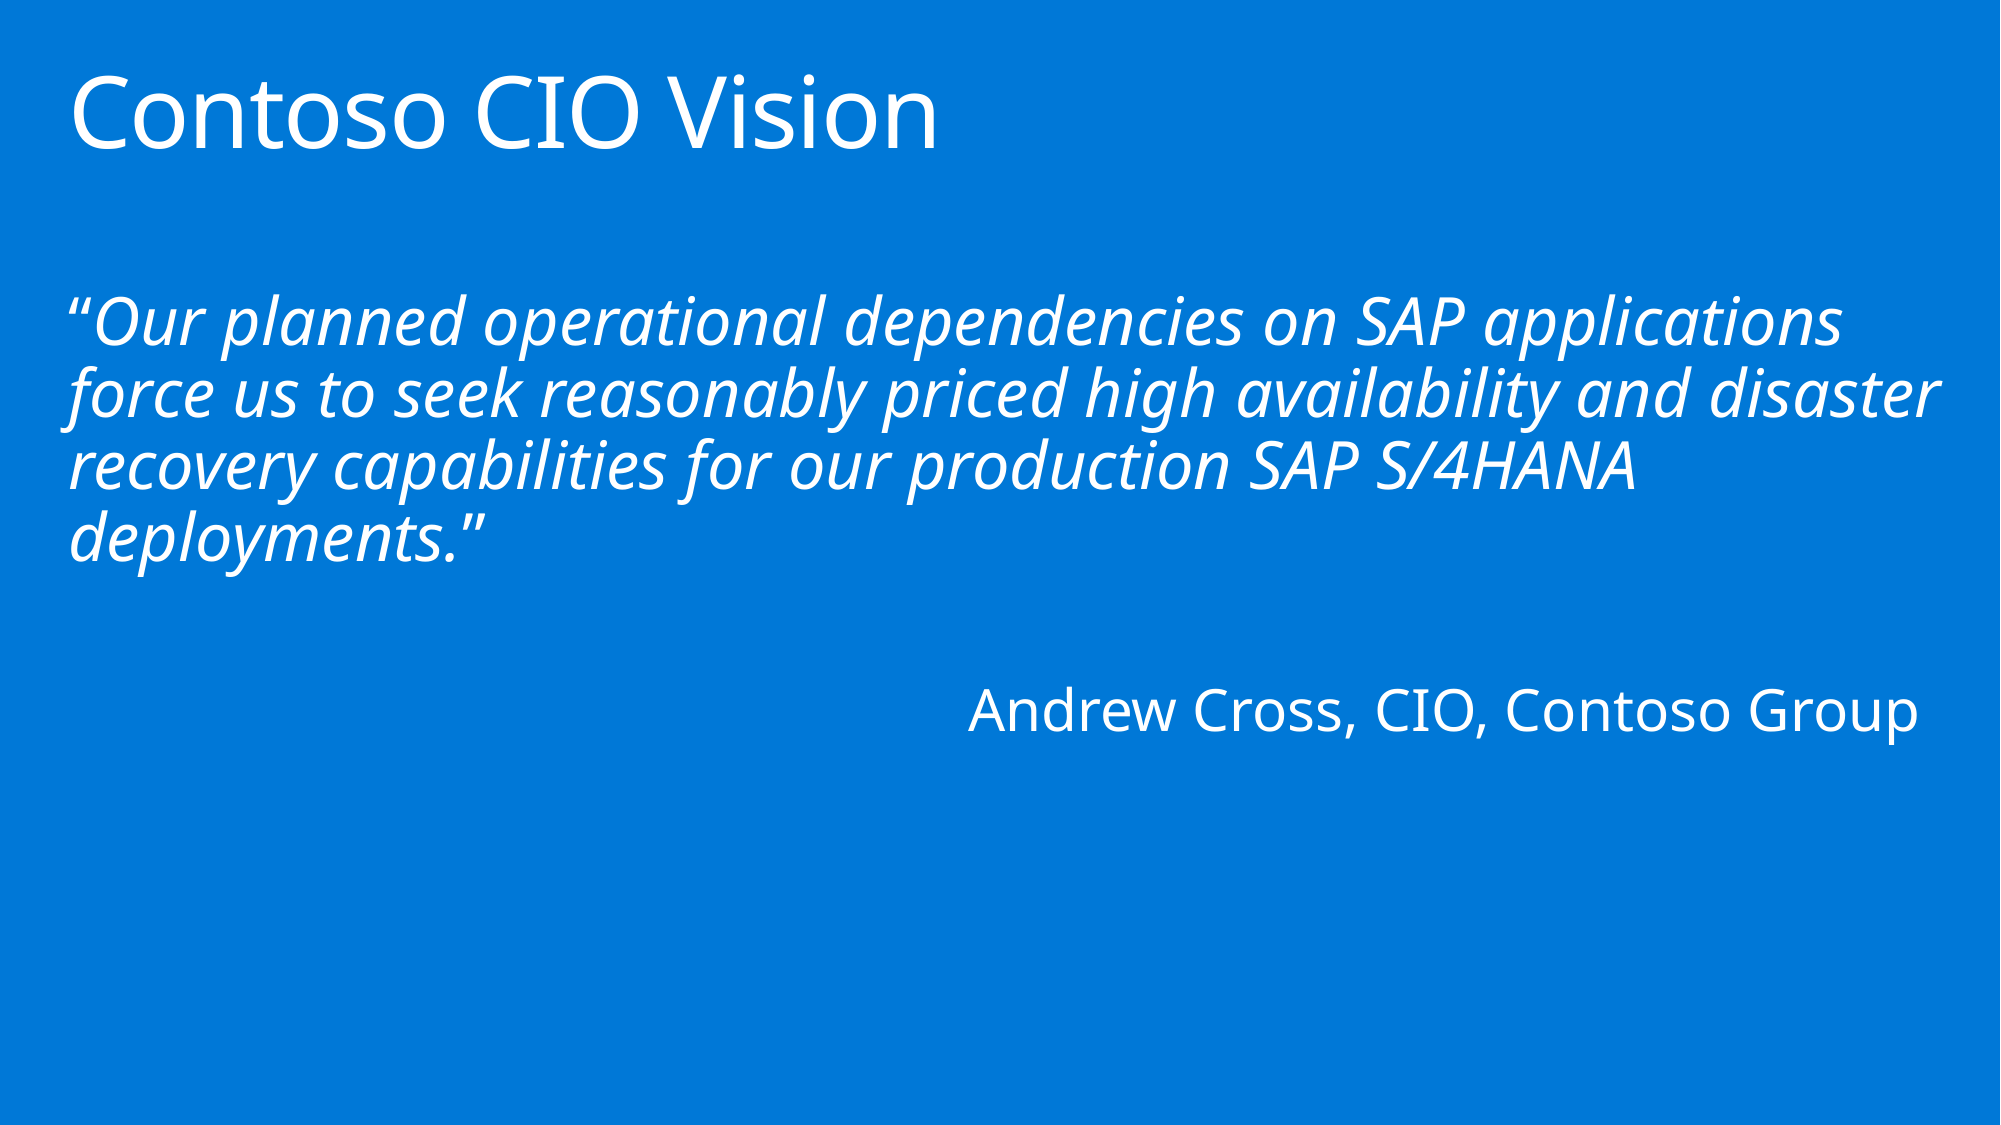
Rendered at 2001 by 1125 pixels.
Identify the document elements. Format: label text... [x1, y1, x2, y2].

title Contoso CIO Vision [44, 47, 1957, 196]
list “Our planned operational dependencies on SAP applications force us to seek reasonably priced high availability and disaster recovery capabilities for our production SAP S/4HANA deployments.” Andrew Cross, CIO, Contoso Group [44, 272, 1970, 700]
